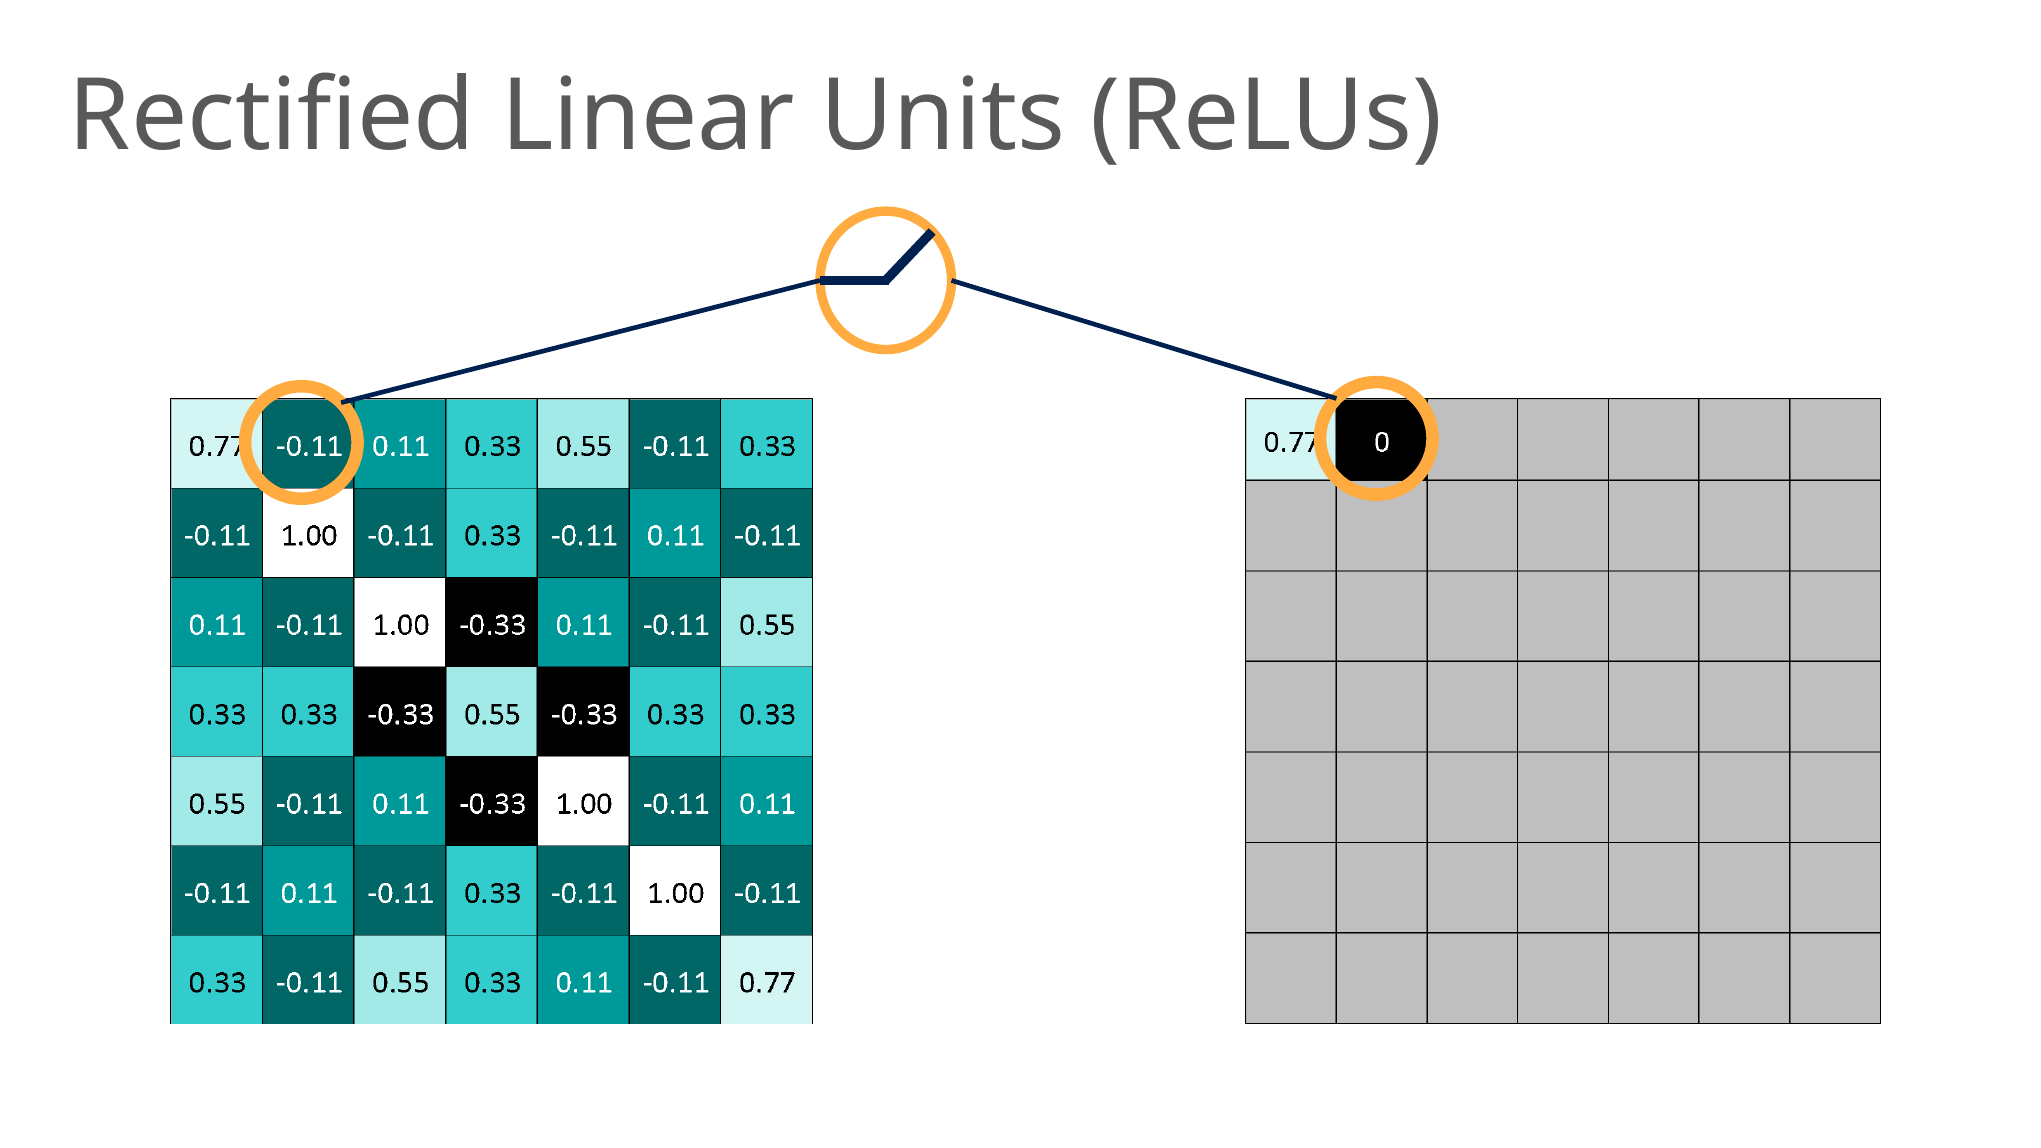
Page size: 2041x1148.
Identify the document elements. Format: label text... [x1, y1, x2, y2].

picture [169, 398, 813, 1024]
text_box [244, 210, 1433, 499]
picture [1244, 398, 1881, 1024]
title Rectified Linear Units (ReLUs) [45, 48, 1996, 199]
